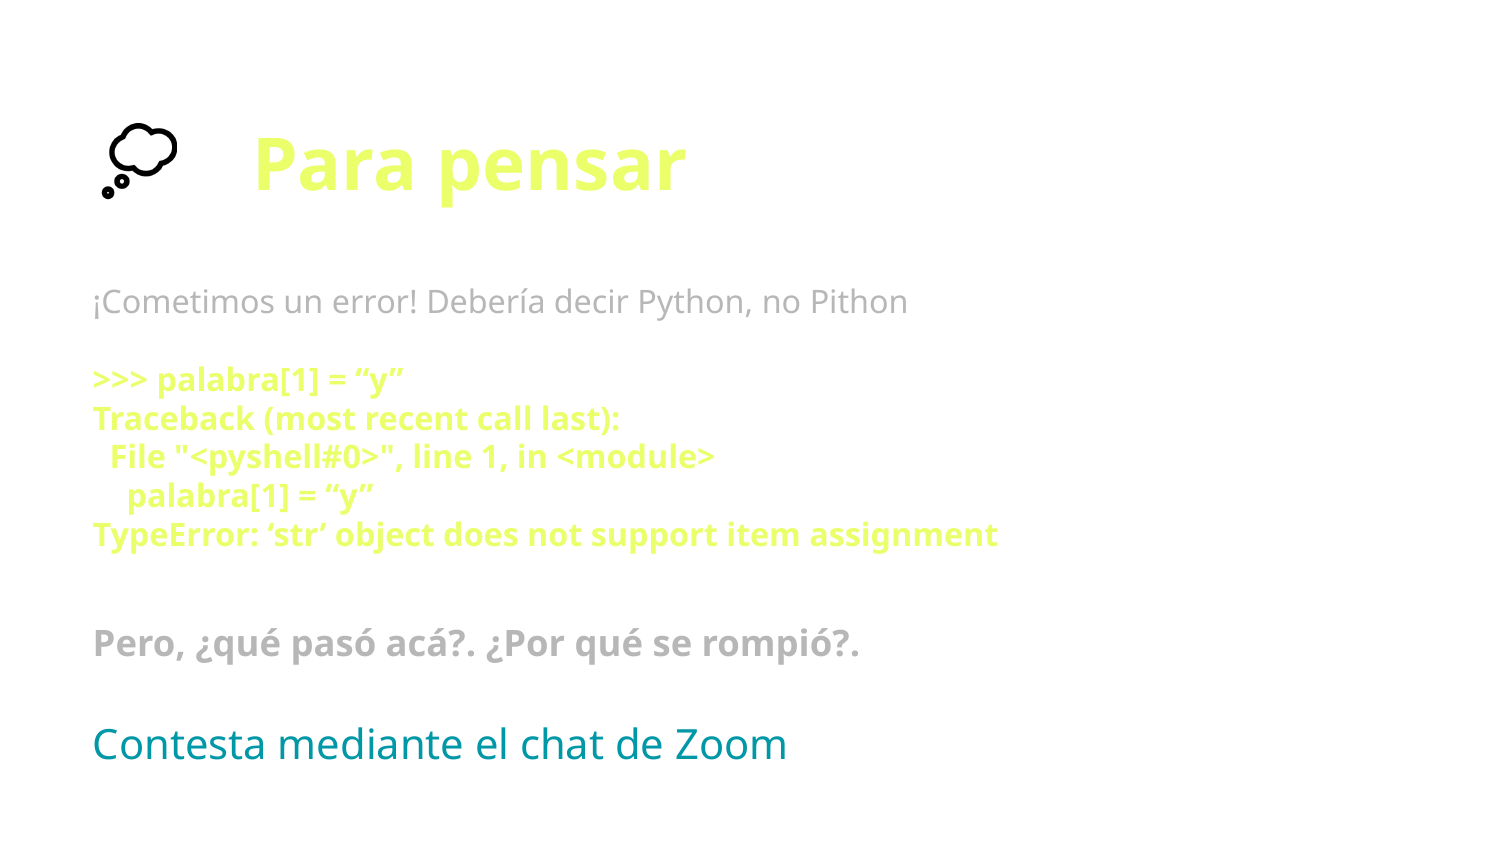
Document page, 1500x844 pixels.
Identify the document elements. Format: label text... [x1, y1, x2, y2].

text_box Para pensar [237, 112, 1414, 222]
text_box Contesta mediante el chat de Zoom [77, 703, 1254, 784]
text_box ¡Cometimos un error! Debería decir Python, no Pithon >>> palabra[1] = “y” Traceback (most recent call last): File "<pyshell#0>", line 1, in <module> palabra[1] = “y” TypeError: ‘str’ object does not support item assignment Pero, ¿qué pasó acá?. ¿Por qué se rompió?. [77, 266, 1254, 703]
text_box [77, 101, 200, 224]
